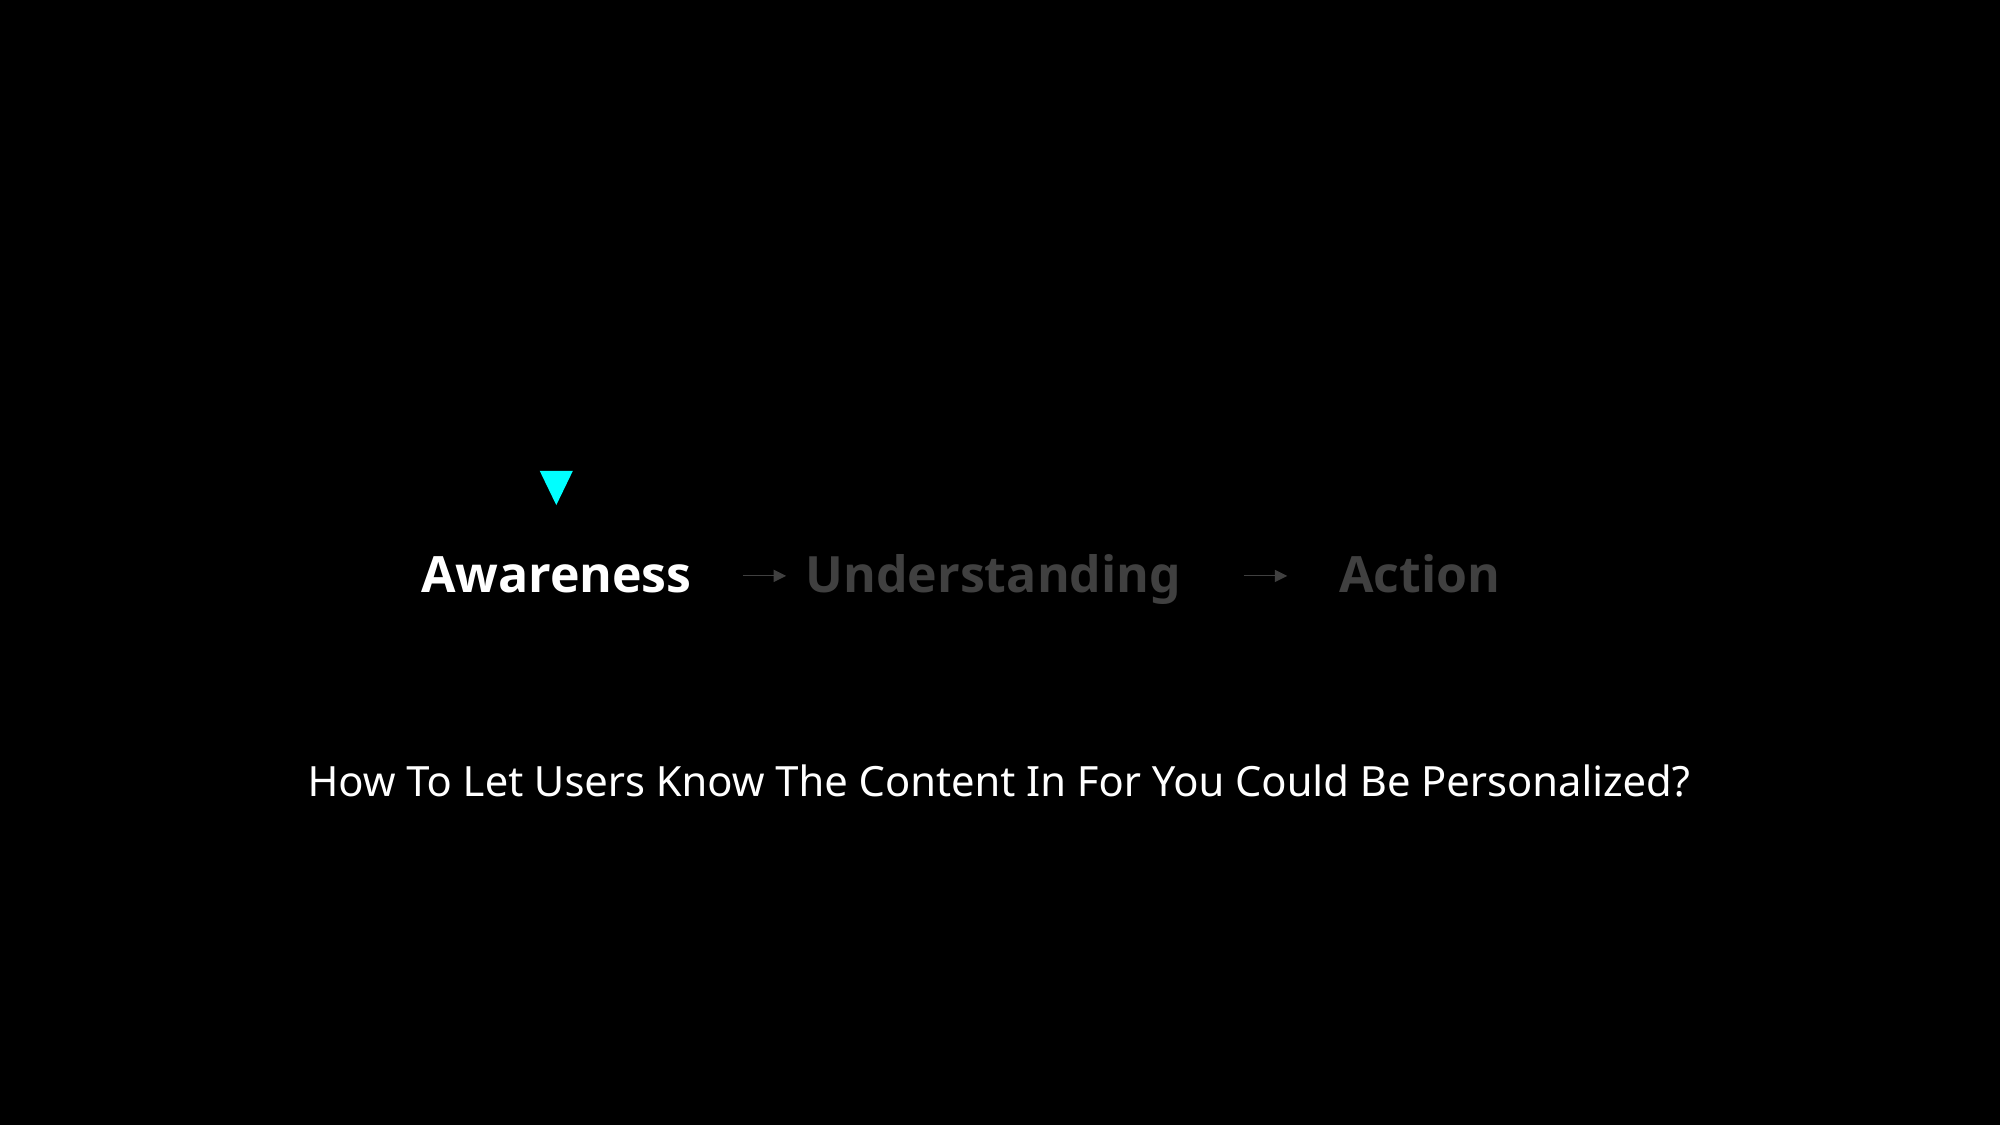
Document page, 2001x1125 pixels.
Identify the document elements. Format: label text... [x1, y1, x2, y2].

text_box How To Let Users Know The Content In For You Could Be Personalized? [136, 752, 1862, 999]
text_box Action [1287, 535, 1553, 610]
text_box Understanding [786, 535, 1214, 610]
text_box Awareness [399, 535, 713, 610]
text_box [539, 470, 573, 506]
